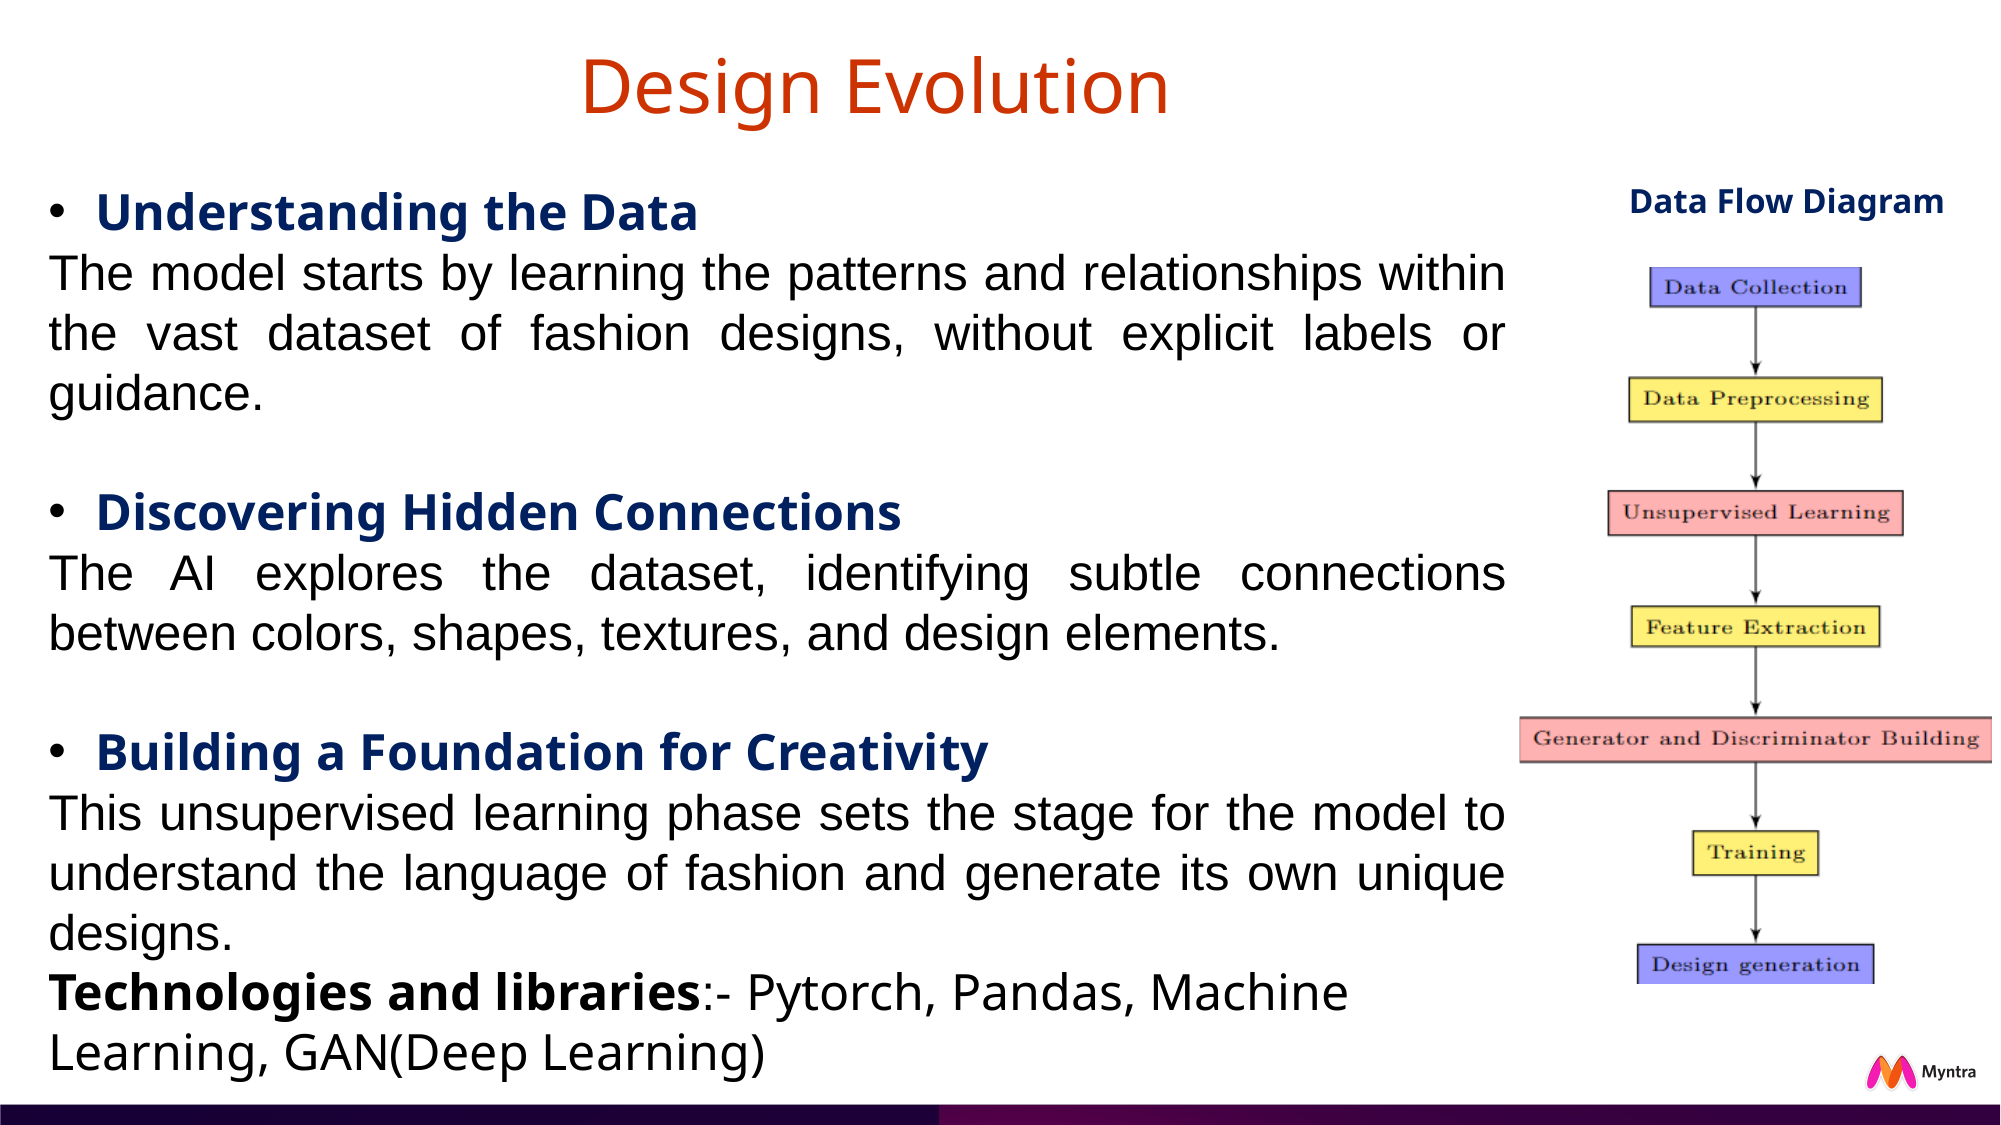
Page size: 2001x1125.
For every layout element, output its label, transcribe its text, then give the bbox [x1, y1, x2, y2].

picture [0, 0, 2001, 1125]
text_box Data Flow Diagram [1614, 172, 2000, 228]
text_box Understanding the Data The model starts by learning the patterns and relationships within the vast dataset of fashion designs, without explicit labels or guidance. Discovering Hidden Connections The AI explores the dataset, identifying subtle connections between colors, shapes, textures, and design elements. Building a Foundation for Creativity This unsupervised learning phase sets the stage for the model to understand the language of fashion and generate its own unique designs. Technologies and libraries:- Pytorch, Pandas, Machine Learning, GAN(Deep Learning) [33, 172, 1522, 1088]
title Design Evolution [114, 101, 1851, 173]
